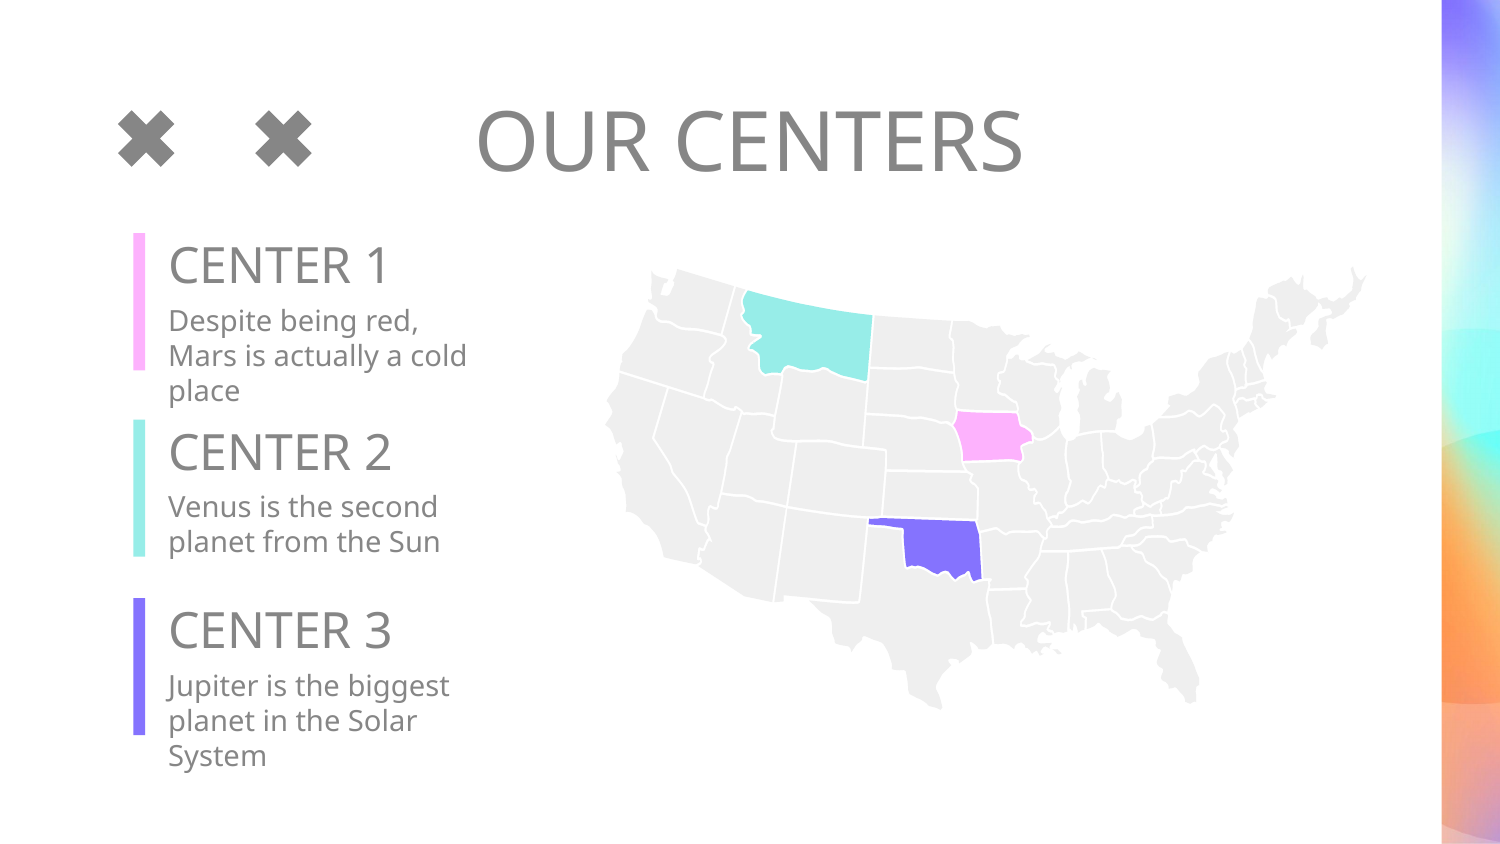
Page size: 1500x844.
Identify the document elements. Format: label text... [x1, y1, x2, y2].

text_box CENTER 2 [153, 411, 508, 473]
text_box [133, 598, 146, 736]
text_box [133, 419, 146, 557]
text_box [104, 97, 325, 180]
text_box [604, 266, 1367, 711]
text_box [133, 233, 146, 371]
text_box Jupiter is the biggest planet in the Solar System [153, 652, 508, 747]
text_box CENTER 3 [153, 590, 508, 652]
text_box Despite being red, Mars is actually a cold place [153, 287, 508, 382]
title OUR CENTERS [118, 72, 1382, 180]
text_box Venus is the second planet from the Sun [153, 473, 508, 568]
picture [1441, 0, 1500, 844]
text_box CENTER 1 [153, 225, 508, 287]
